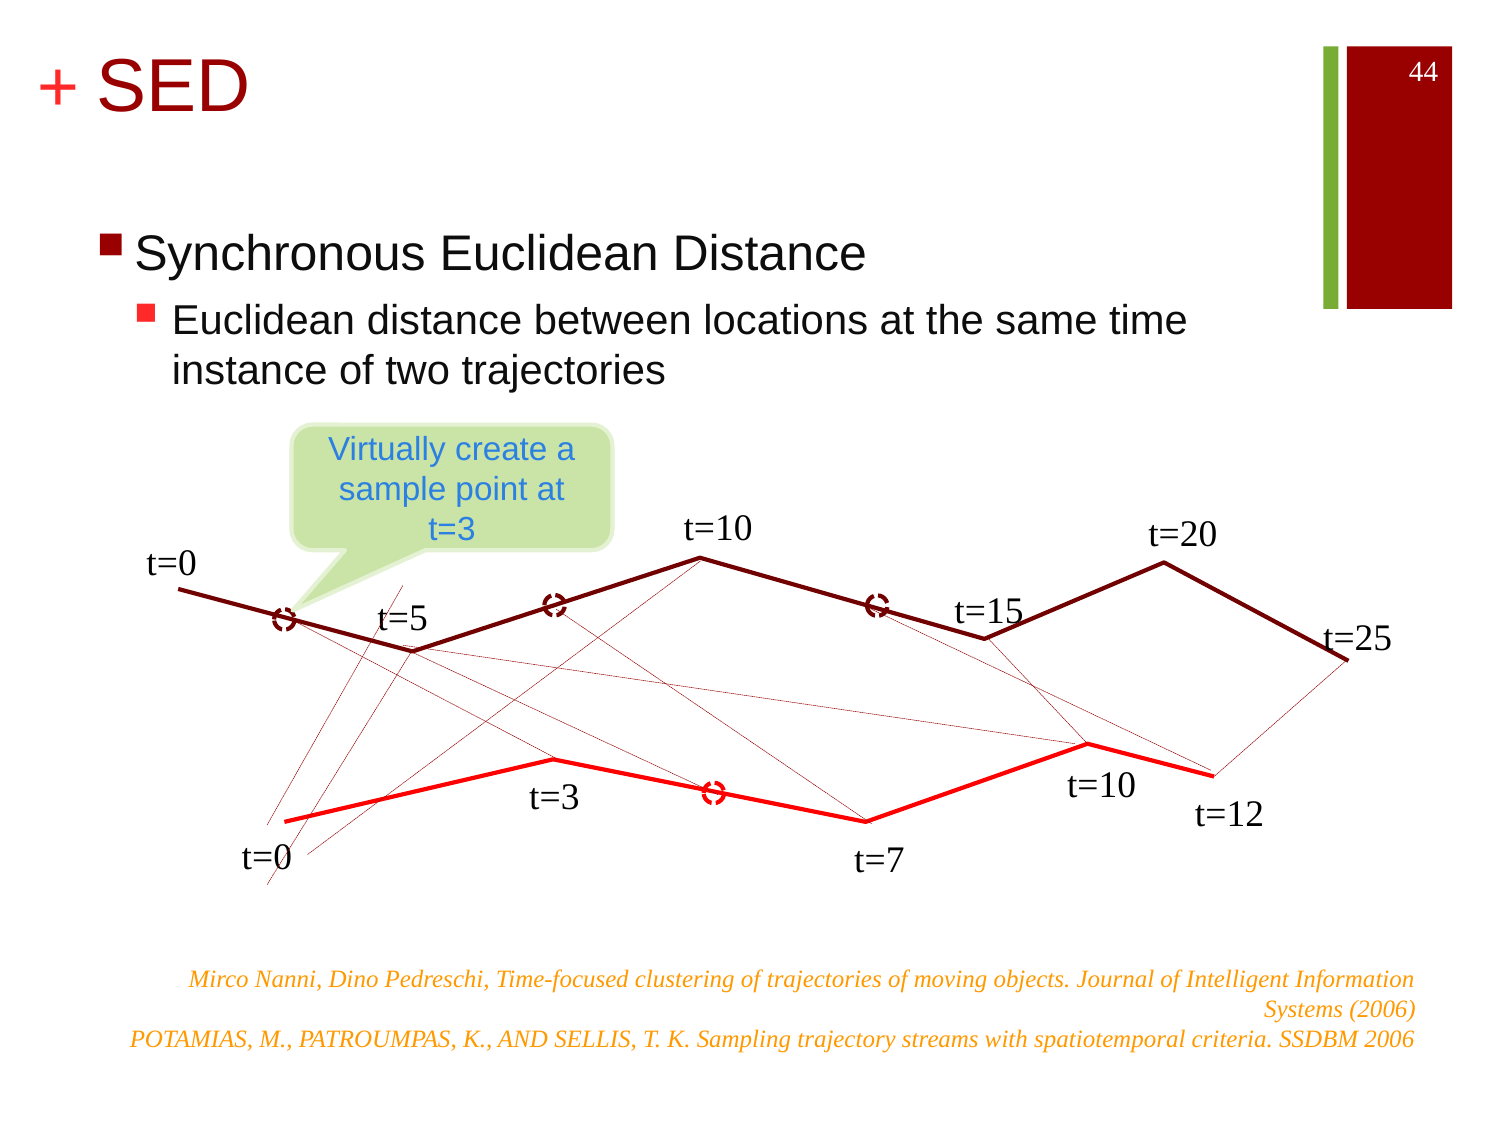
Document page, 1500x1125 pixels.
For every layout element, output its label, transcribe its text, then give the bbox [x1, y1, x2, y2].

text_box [130, 424, 1409, 890]
text_box Mirco Nanni, Dino Pedreschi, Time-focused clustering of trajectories of moving objects. Journal of Intelligent Information Systems (2006) POTAMIAS, M., PATROUMPAS, K., AND SELLIS, T. K. Sampling trajectory streams with spatiotemporal criteria. SSDBM 2006 [95, 955, 1431, 1060]
list Synchronous Euclidean Distance Euclidean distance between locations at the same time instance of two trajectories [81, 212, 1322, 1025]
slide_number 44 [1362, 39, 1454, 100]
title SED [81, 29, 1322, 212]
